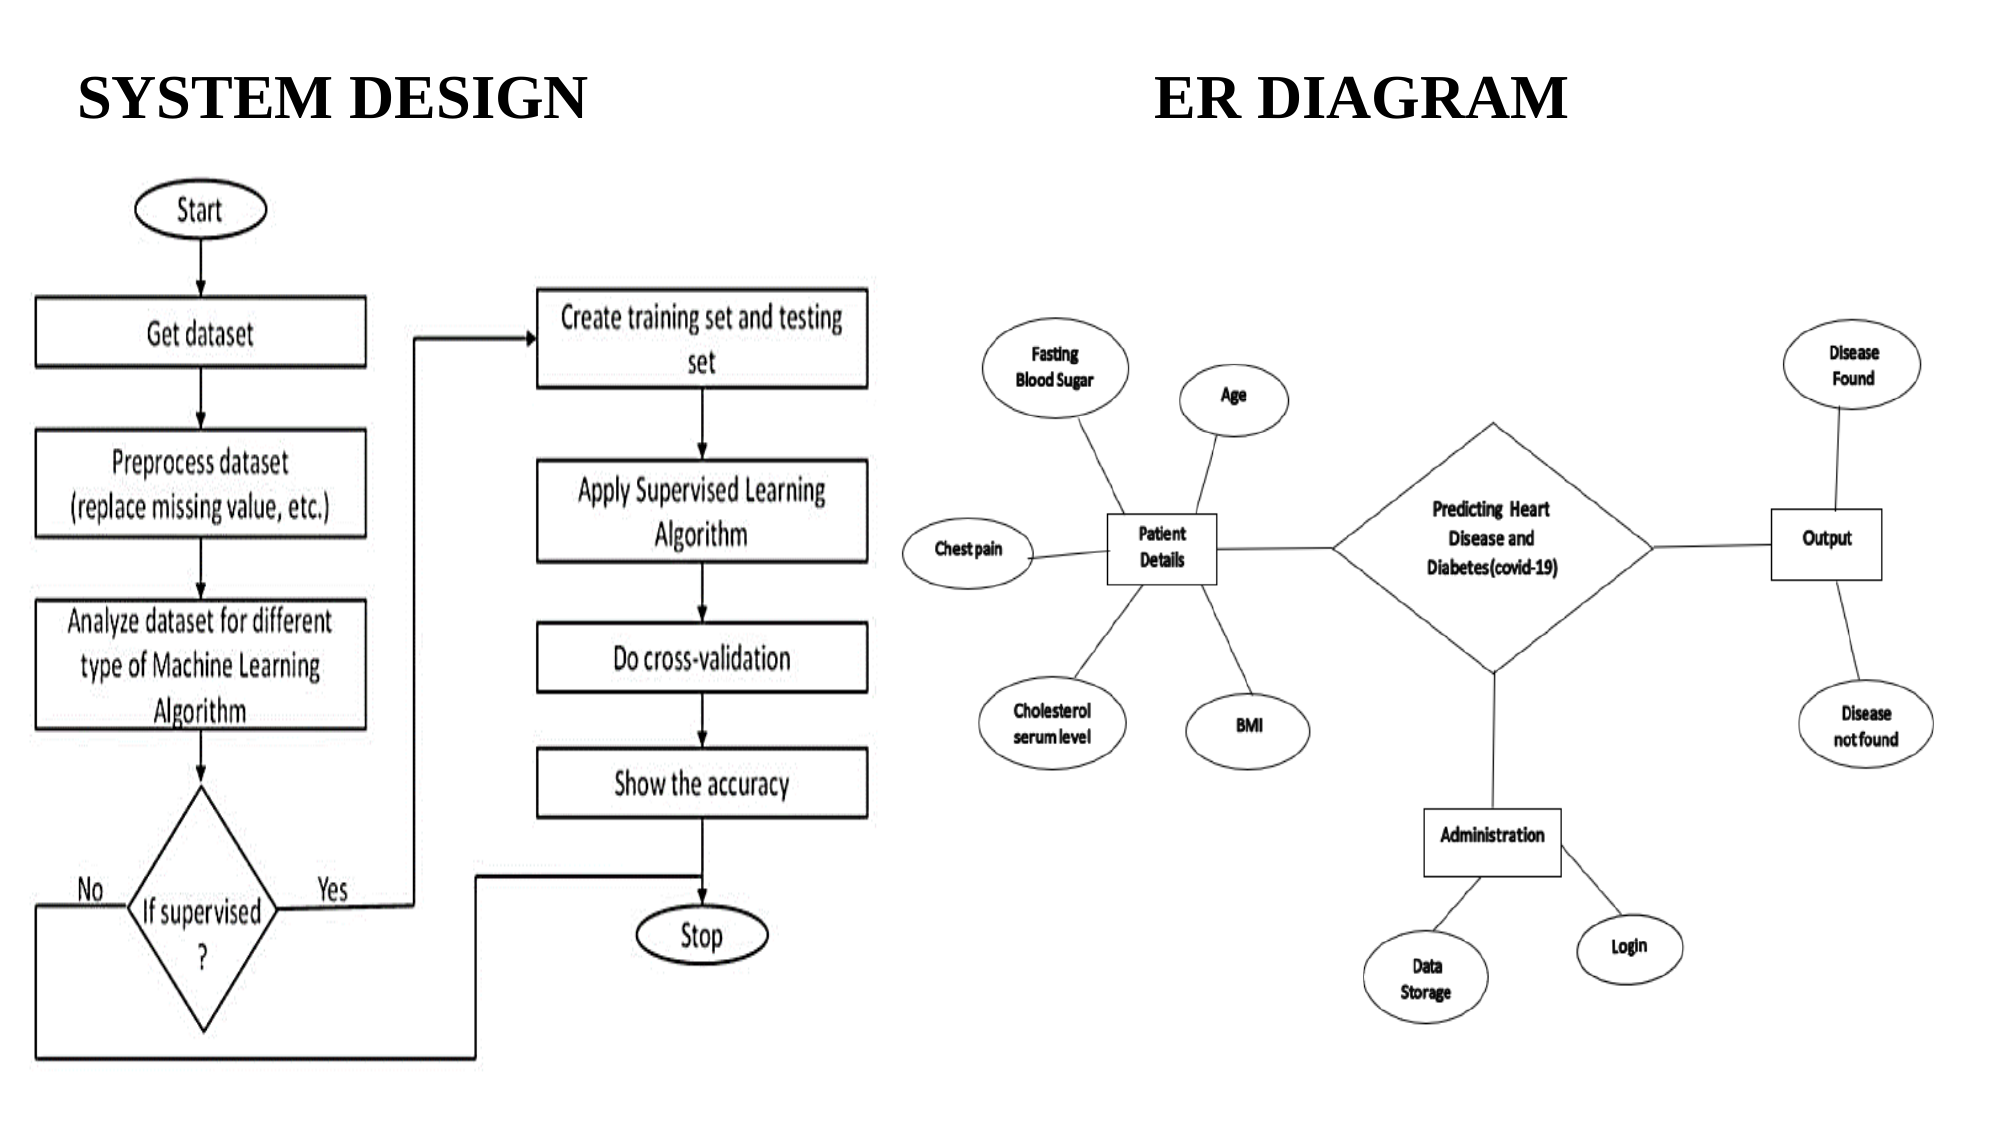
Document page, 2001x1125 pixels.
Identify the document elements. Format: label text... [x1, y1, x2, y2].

picture [10, 91, 1967, 1125]
text_box SYSTEM DESIGN ER DIAGRAM [62, 41, 1939, 212]
